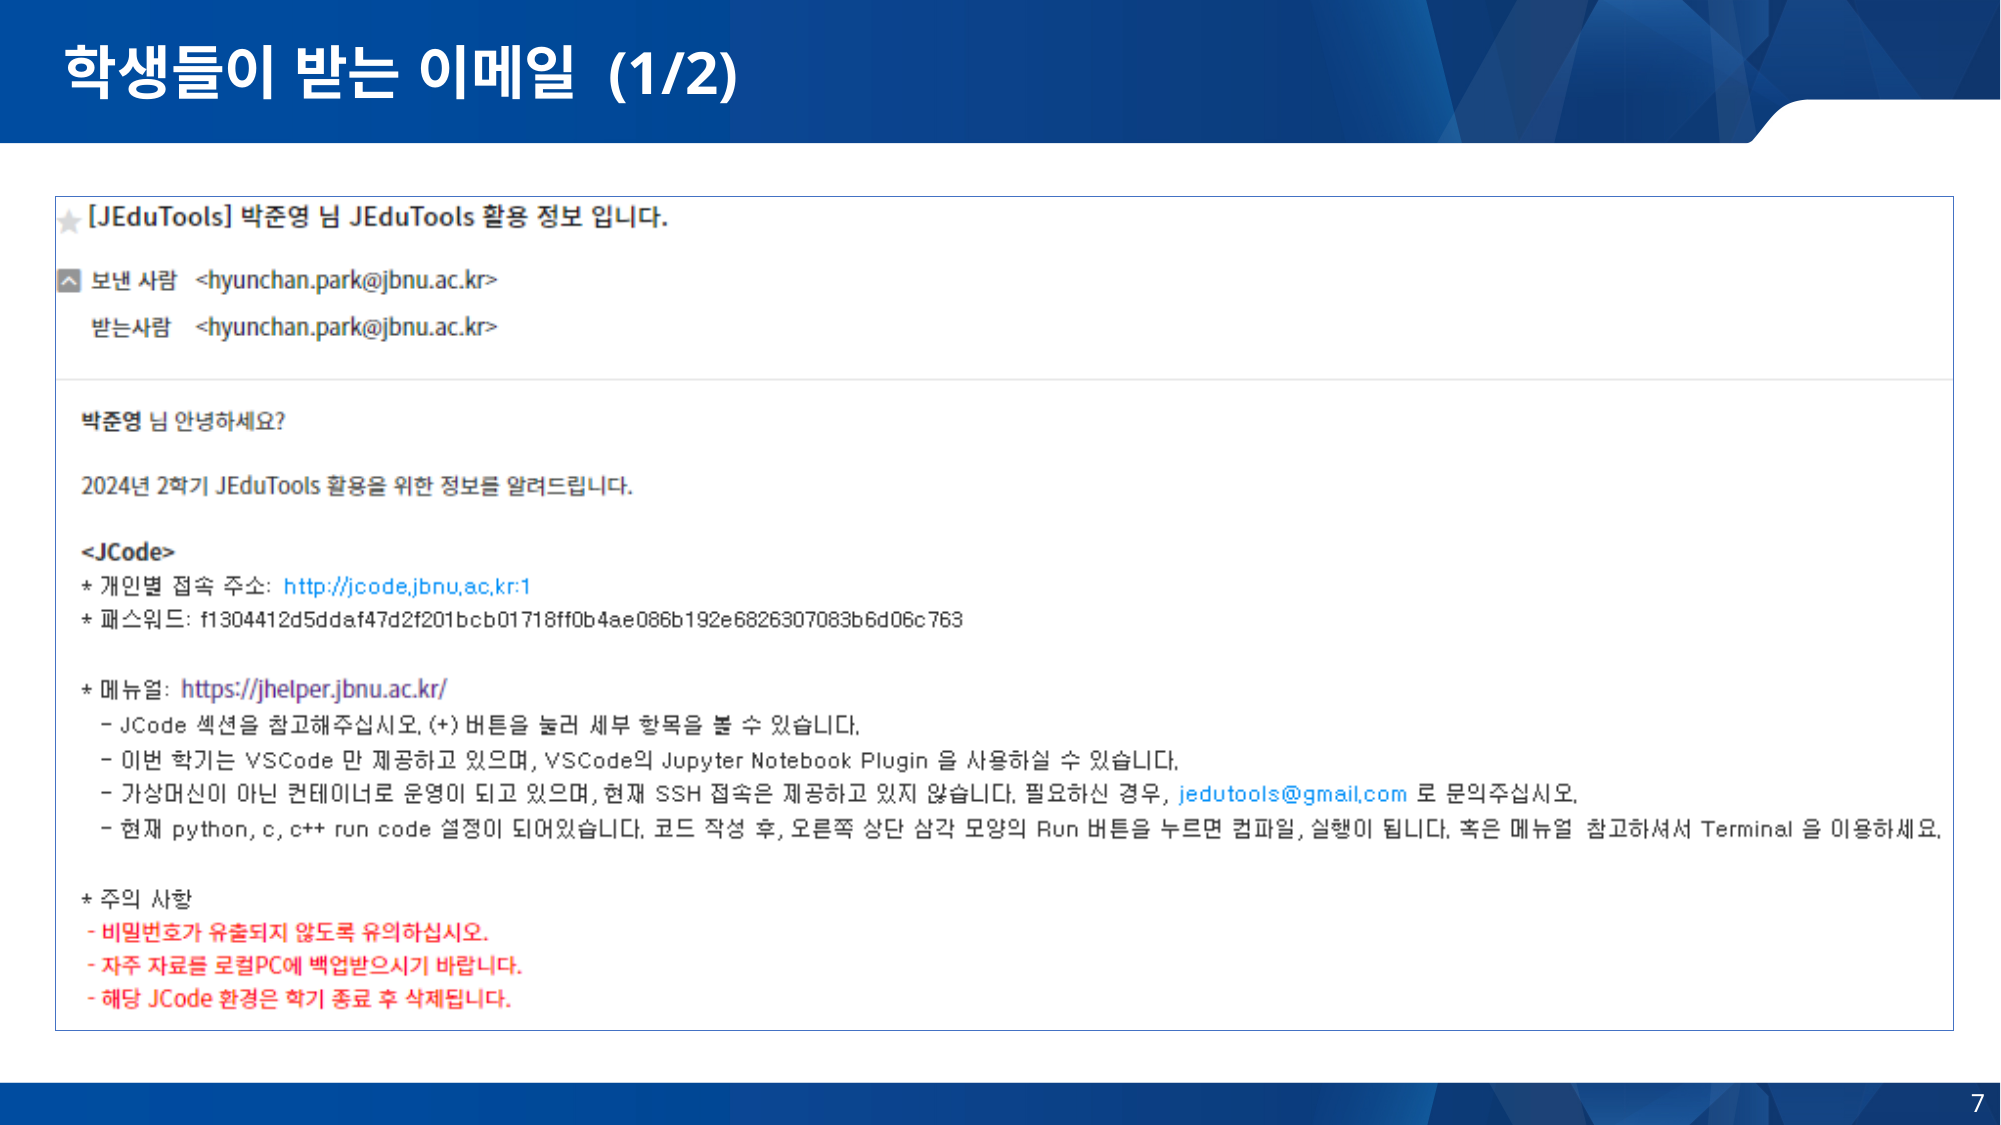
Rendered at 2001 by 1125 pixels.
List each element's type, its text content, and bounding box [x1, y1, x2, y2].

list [55, 195, 1954, 1031]
title 학생들이 받는 이메일 (1/2) [48, 31, 1961, 120]
picture [0, 0, 2001, 1125]
slide_number 7 [1787, 1084, 2000, 1125]
